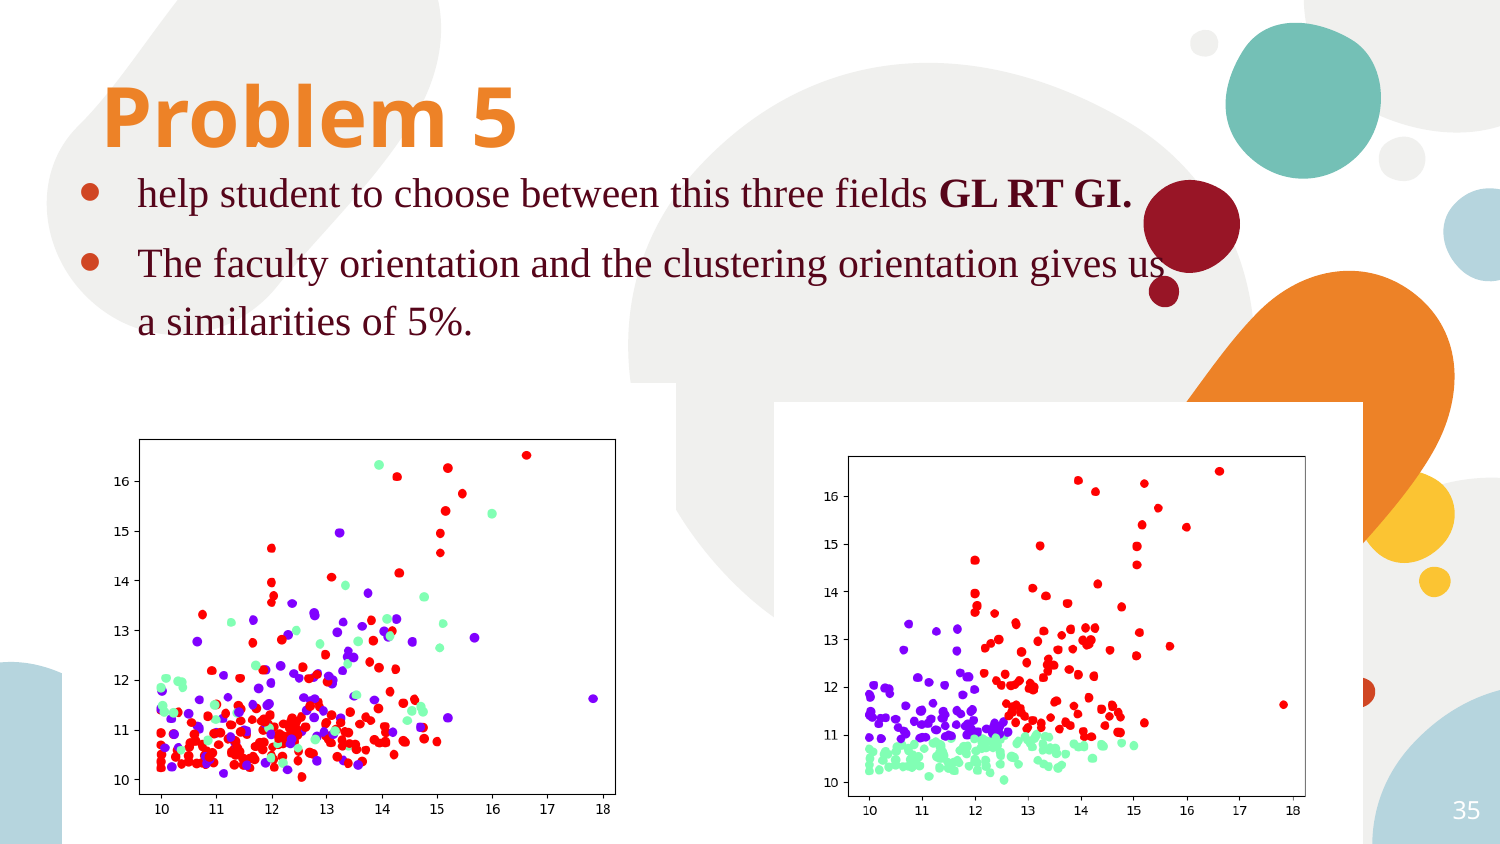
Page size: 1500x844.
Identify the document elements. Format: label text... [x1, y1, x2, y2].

picture [62, 383, 676, 844]
text_box <numéro> [1391, 779, 1481, 844]
text_box Problem 5 [100, 60, 1067, 158]
text_box help student to choose between this three fields GL RT GI. The faculty orientation and the clustering orientation gives us a similarities of 5%. [62, 158, 1187, 384]
picture [774, 402, 1363, 844]
